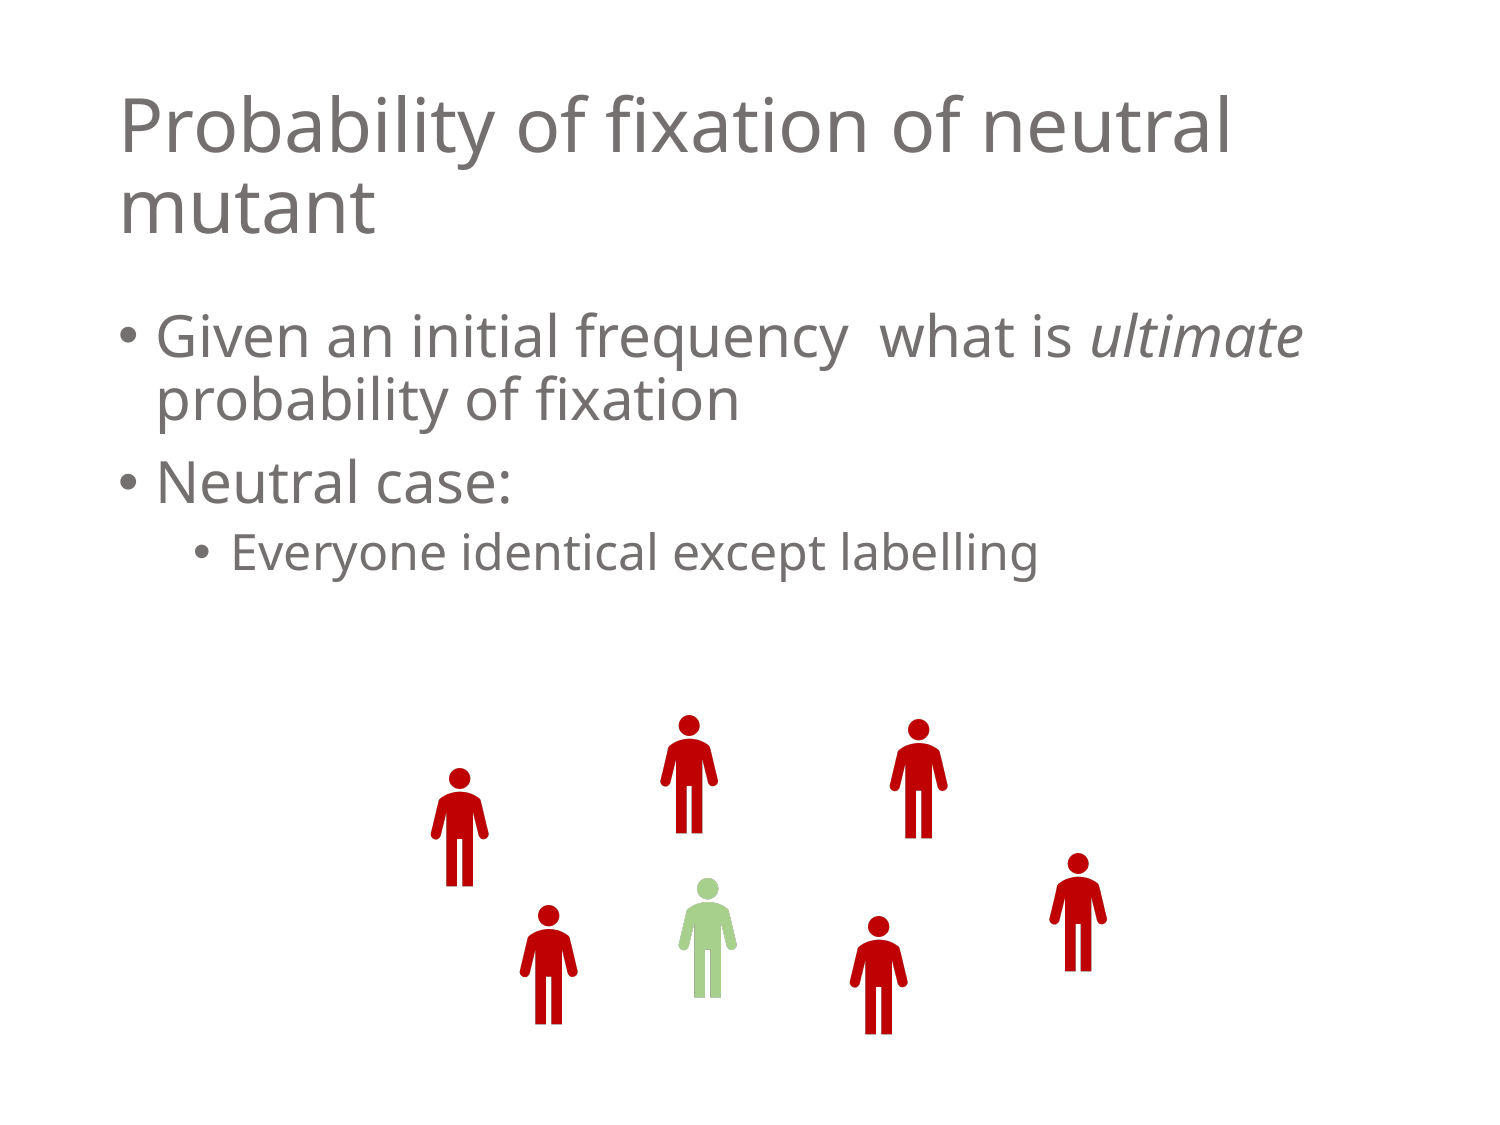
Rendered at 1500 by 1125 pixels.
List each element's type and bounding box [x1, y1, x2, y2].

picture [396, 764, 523, 890]
picture [485, 901, 612, 1028]
picture [1015, 849, 1141, 975]
picture [855, 715, 982, 842]
picture [644, 874, 771, 1001]
picture [626, 711, 752, 838]
picture [815, 912, 942, 1038]
